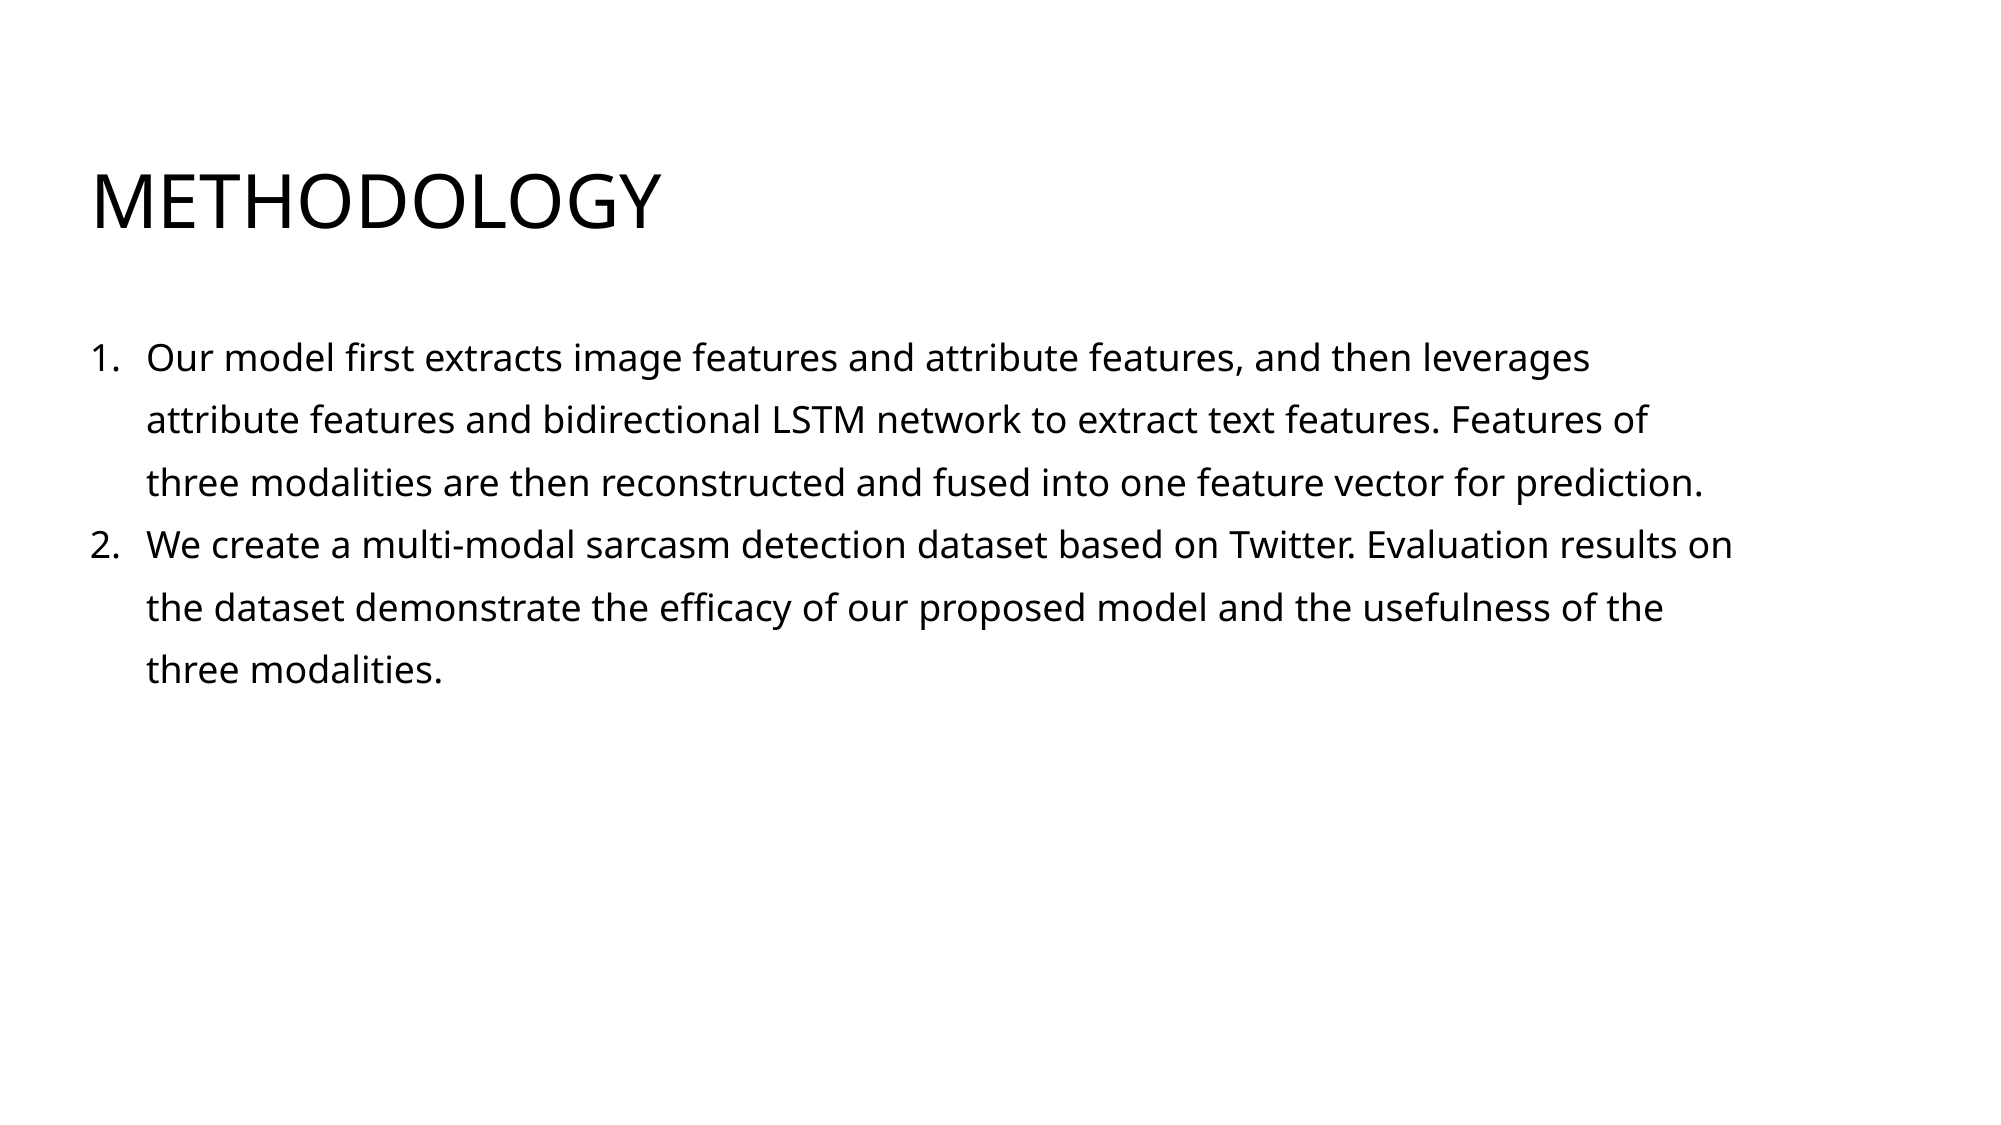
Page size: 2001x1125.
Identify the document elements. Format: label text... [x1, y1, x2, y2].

list Our model first extracts image features and attribute features, and then leverages attribute features and bidirectional LSTM network to extract text features. Features of three modalities are then reconstructed and fused into one feature vector for prediction. We create a multi-modal sarcasm detection dataset based on Twitter. Evaluation results on the dataset demonstrate the efficacy of our proposed model and the usefulness of the three modalities. [75, 316, 1761, 975]
title Methodology [75, 85, 1300, 306]
